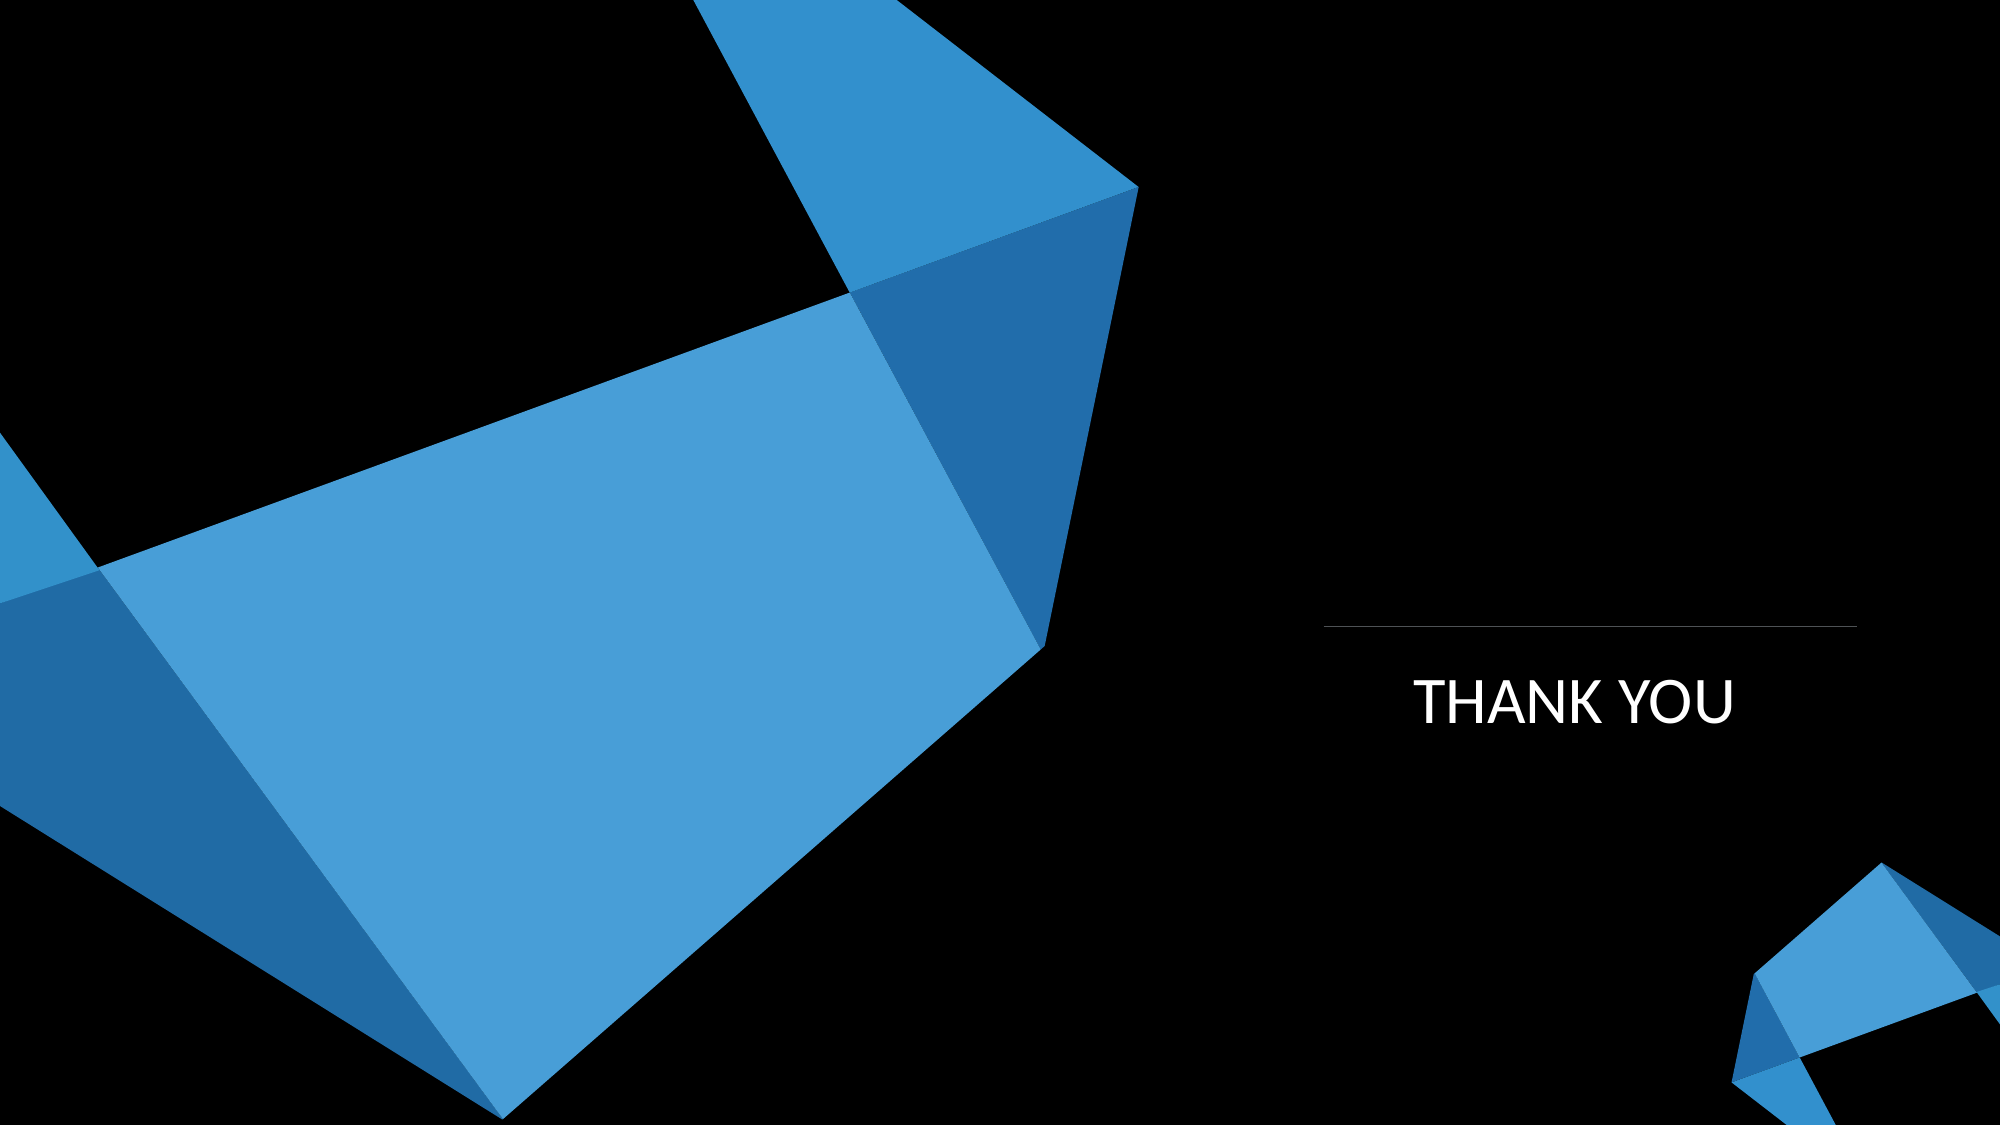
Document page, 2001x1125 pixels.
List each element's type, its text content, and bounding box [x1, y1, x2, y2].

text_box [1731, 862, 2000, 1125]
text_box THANK YOU [1311, 649, 1839, 745]
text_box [0, 0, 1139, 1120]
